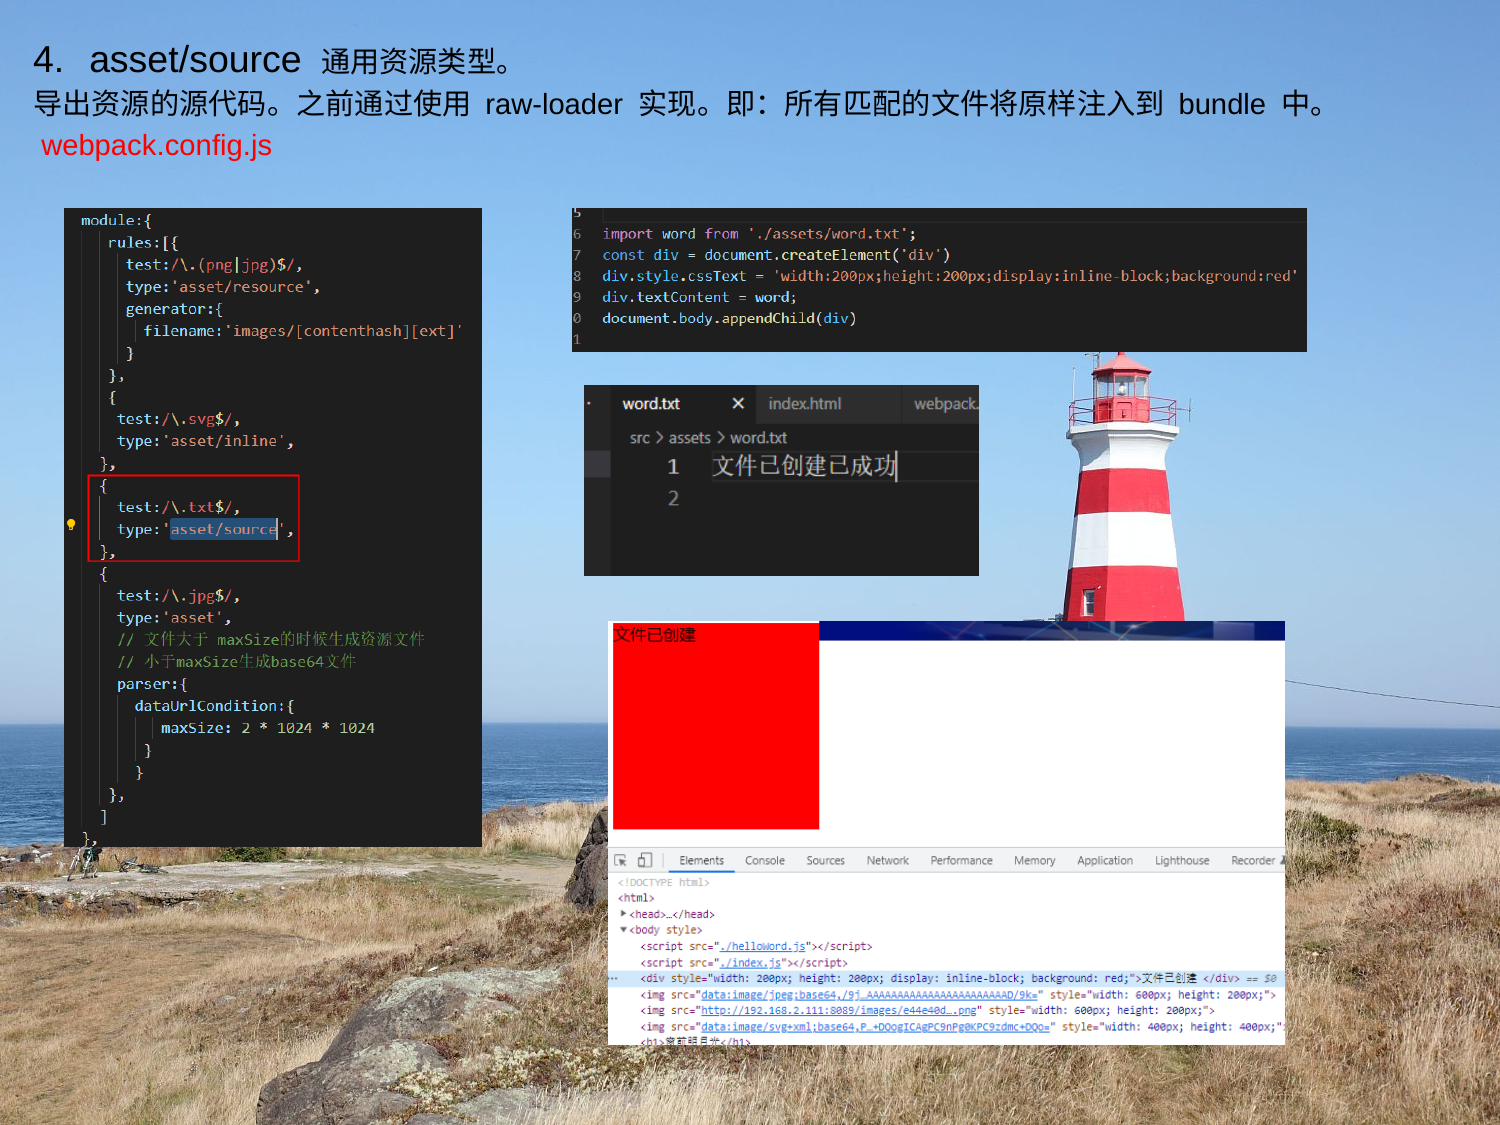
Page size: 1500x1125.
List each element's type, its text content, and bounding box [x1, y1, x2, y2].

picture [0, 0, 1500, 1125]
subtitle asset/source 通用资源类型。 导出资源的源代码。之前通过使用 raw-loader 实现。即：所有匹配的文件将原样注入到 bundle 中。 webpack.config.js [18, 27, 1426, 1053]
